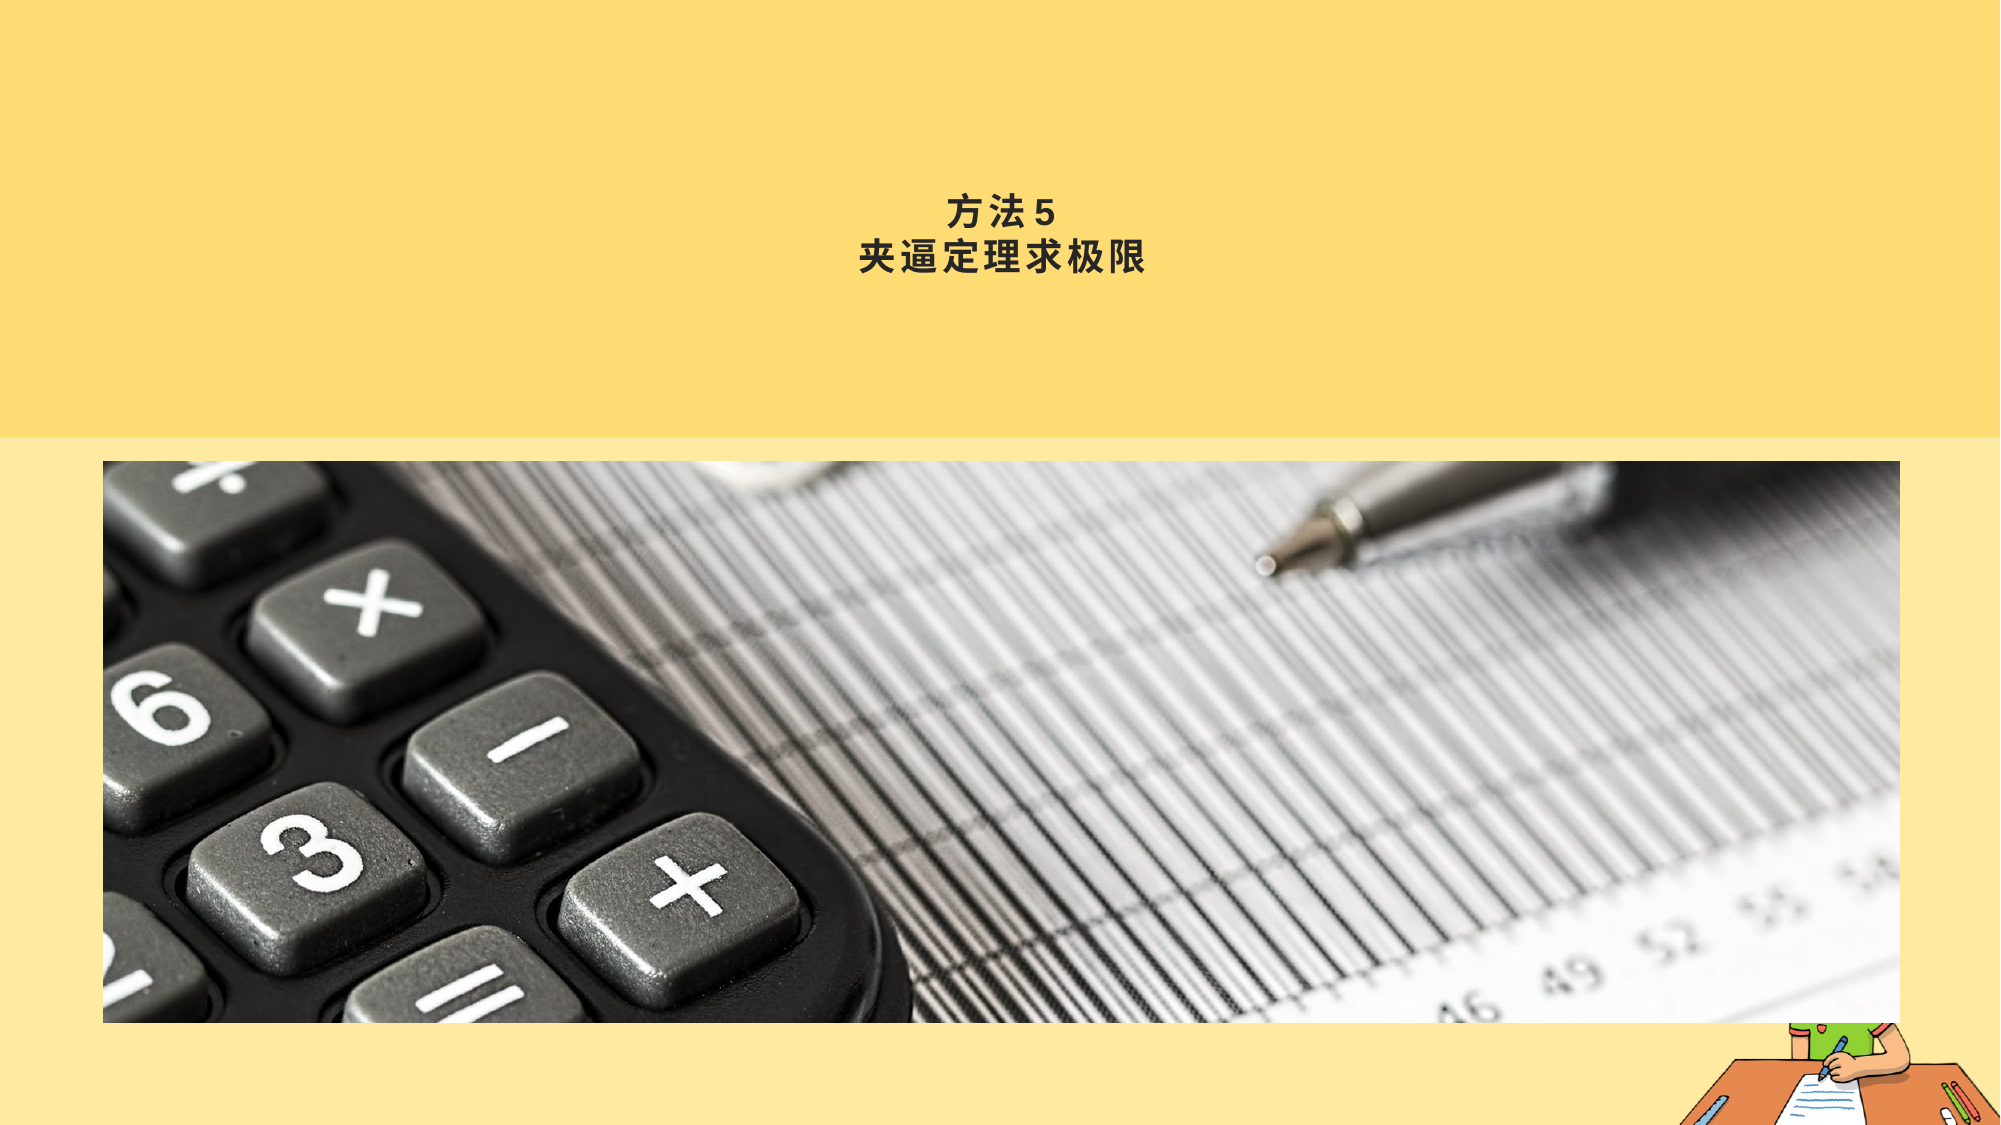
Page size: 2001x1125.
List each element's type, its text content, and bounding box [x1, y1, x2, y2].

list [100, 461, 1900, 1023]
picture [1676, 873, 2001, 1125]
title 方法5 夹逼定理求极限 [100, 182, 1902, 285]
